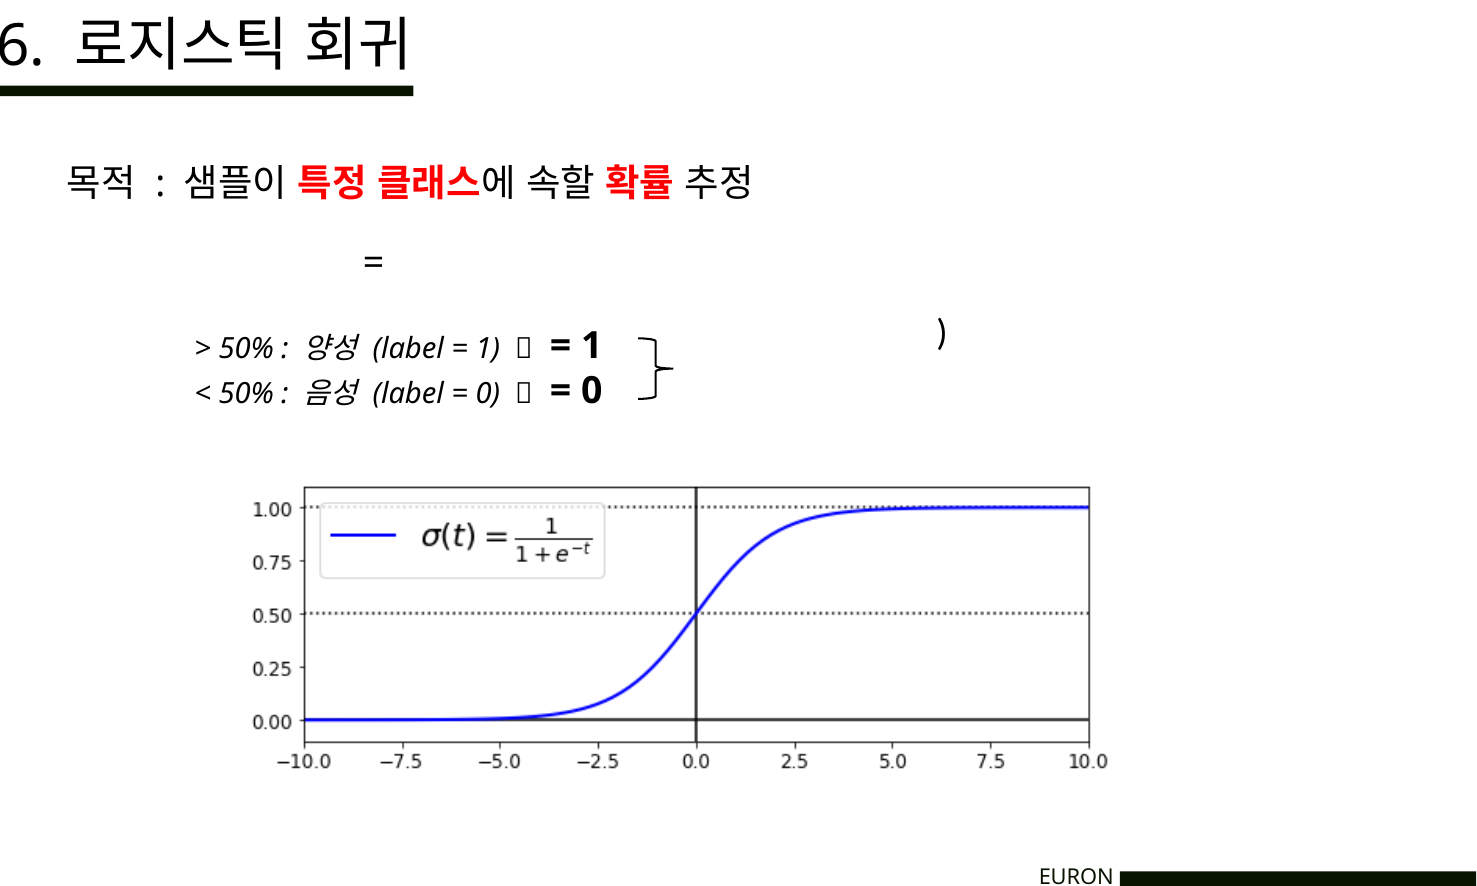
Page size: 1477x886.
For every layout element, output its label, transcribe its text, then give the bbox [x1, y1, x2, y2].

text_box [1140, 870, 1477, 886]
text_box [0, 85, 414, 97]
picture [240, 476, 1120, 784]
text_box [638, 337, 674, 400]
text_box 목적 : 샘플이 특정 클래스에 속할 확률 추정 [52, 151, 769, 212]
text_box 6. 로지스틱 회귀 [0, 0, 428, 85]
text_box EURON [1013, 854, 1140, 886]
